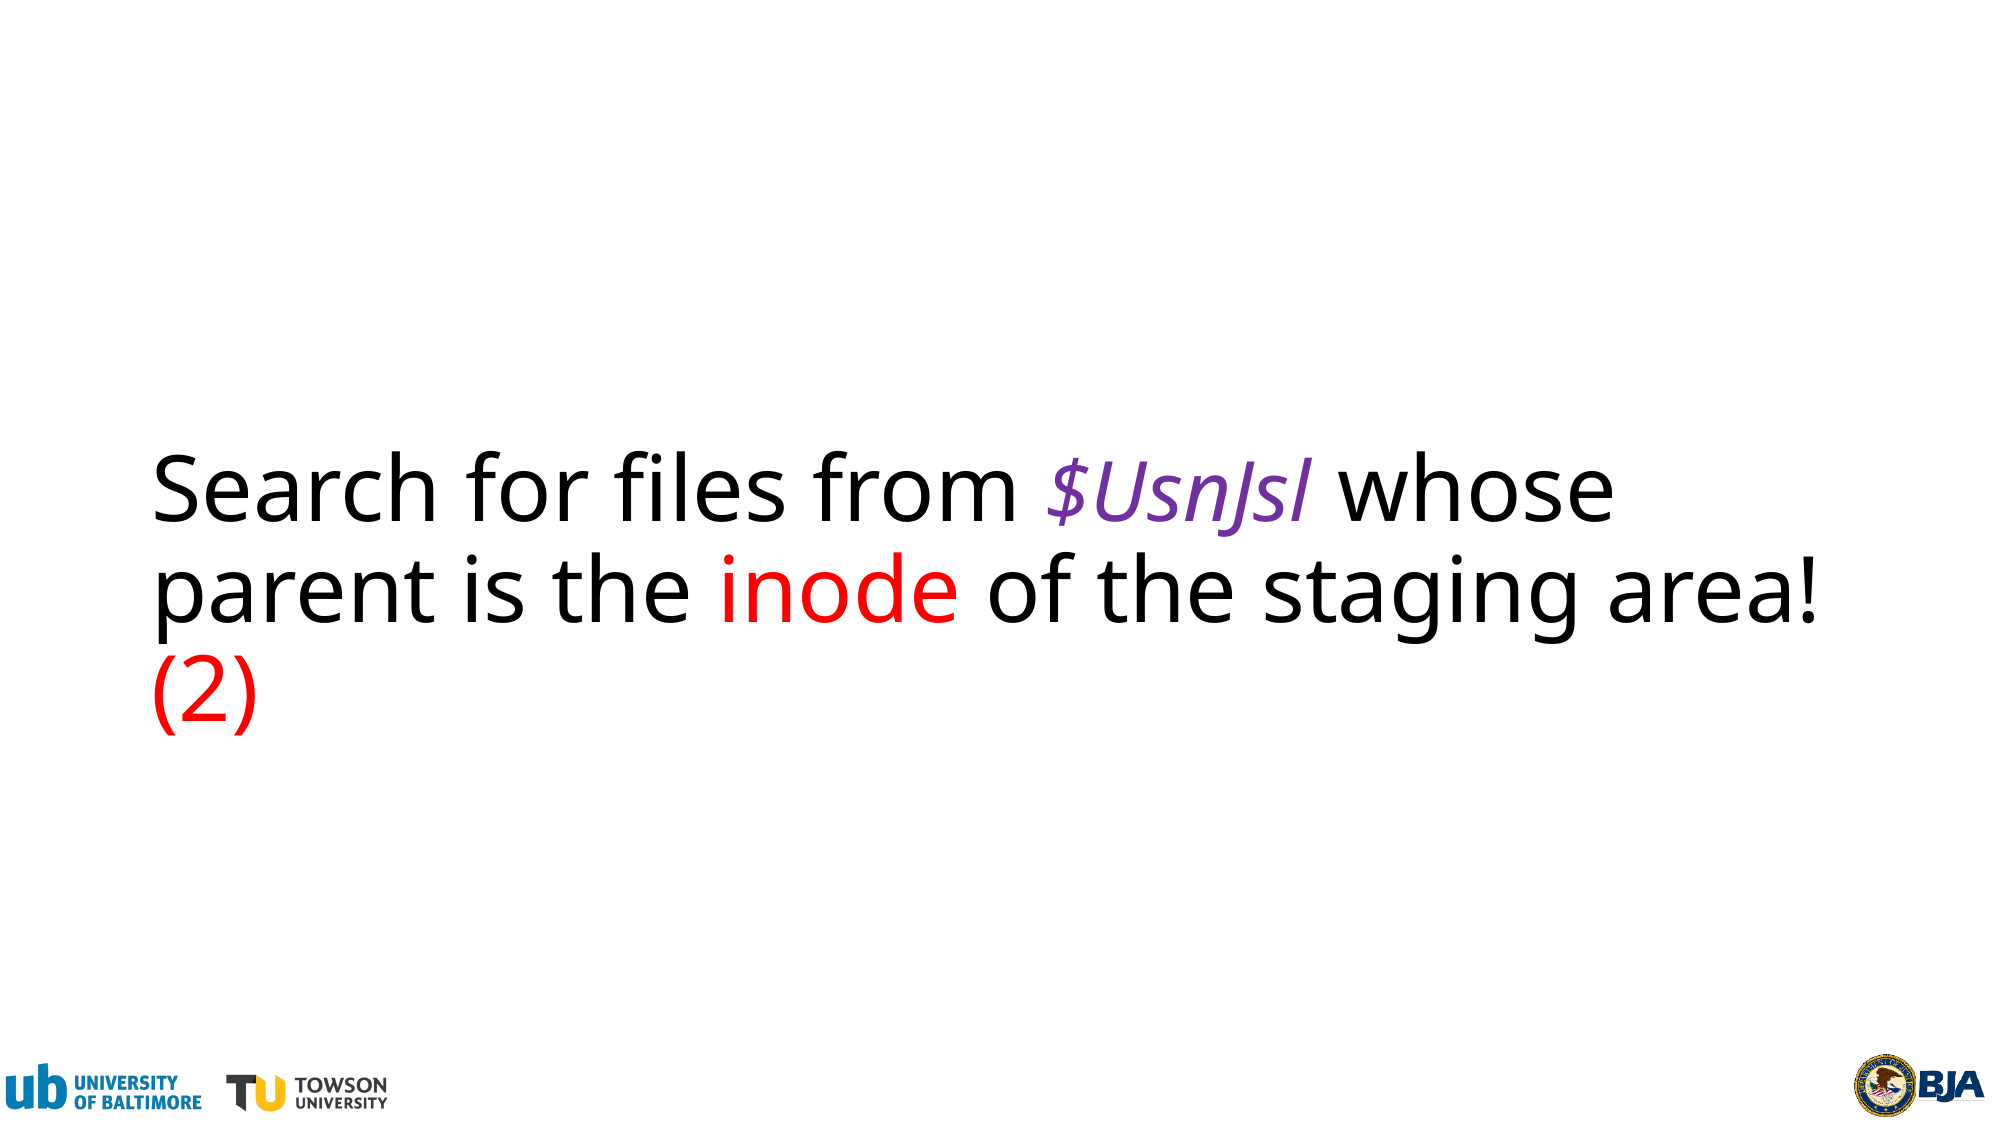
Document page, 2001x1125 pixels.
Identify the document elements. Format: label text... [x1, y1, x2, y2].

picture [1854, 1054, 1986, 1117]
picture [0, 1031, 407, 1125]
title Search for files from $UsnJsl whose parent is the inode of the staging area! (2) [136, 280, 1862, 749]
